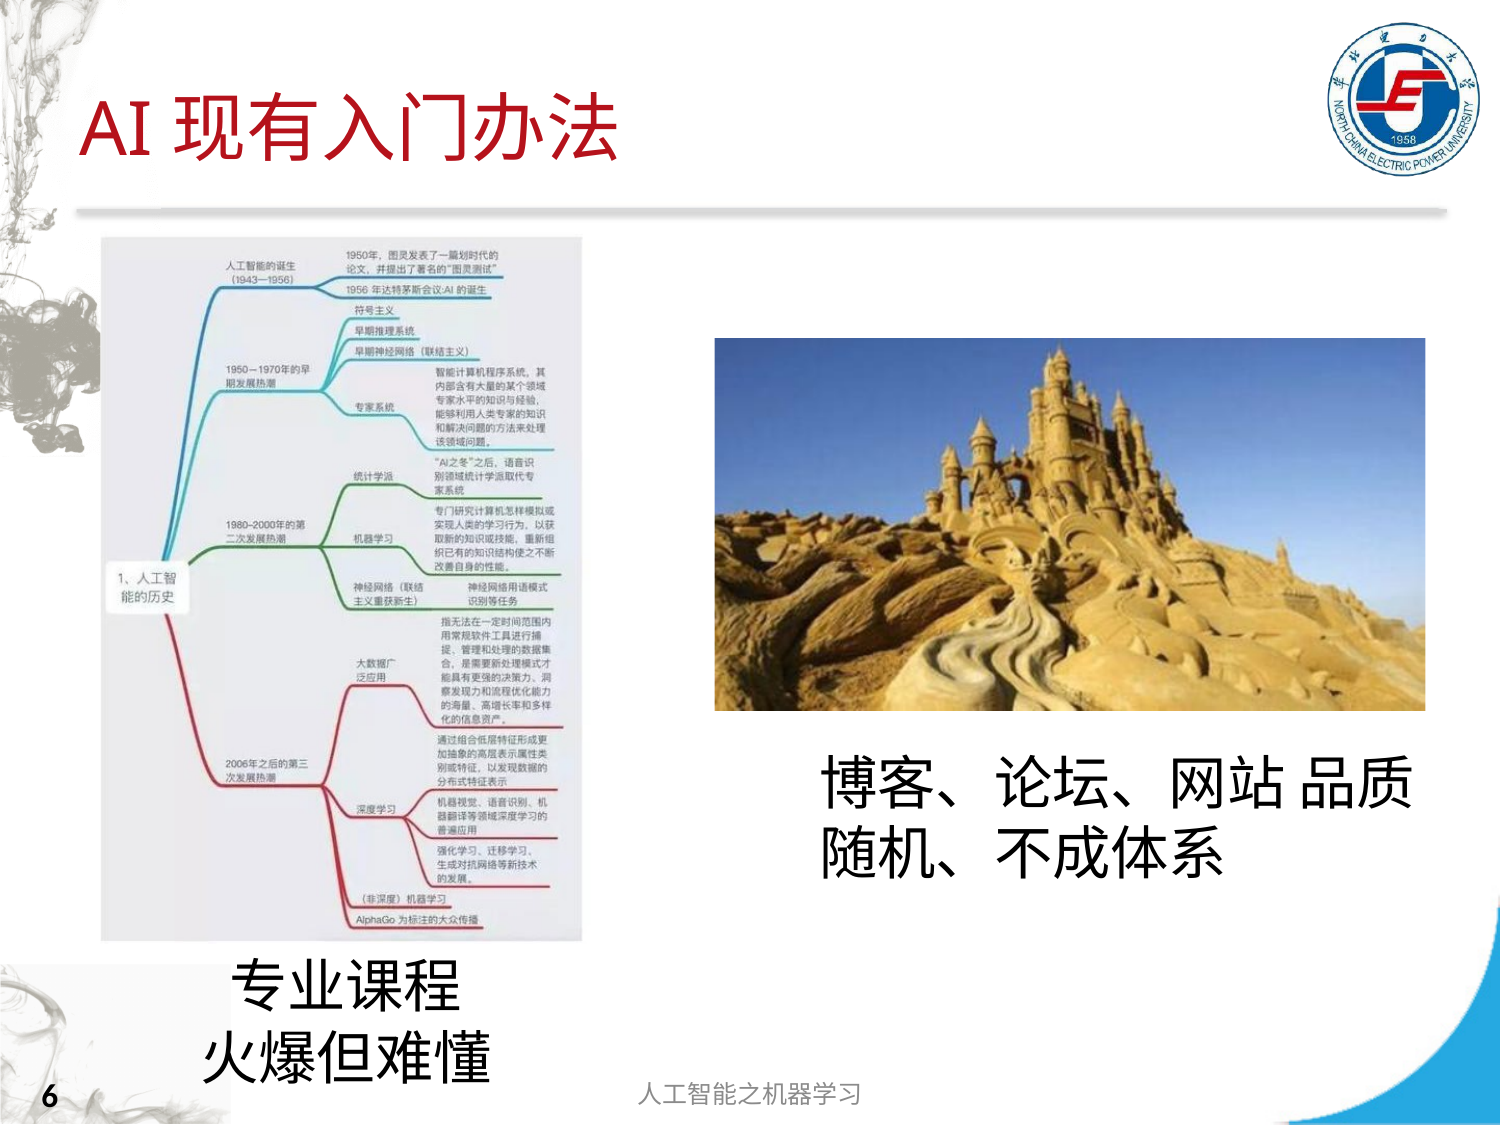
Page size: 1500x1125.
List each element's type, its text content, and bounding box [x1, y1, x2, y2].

text_box [100, 231, 591, 944]
footer 人工智能之机器学习 [496, 1063, 1004, 1124]
picture [5, 0, 1500, 1125]
text_box 博客、论坛、网站 品质随机、不成体系 [817, 743, 1422, 886]
title AI现有入门办法 [64, 90, 1317, 279]
text_box 专业课程 火爆但难懂 [143, 946, 548, 1092]
slide_number 6 [5, 1063, 74, 1124]
text_box [714, 338, 1426, 711]
